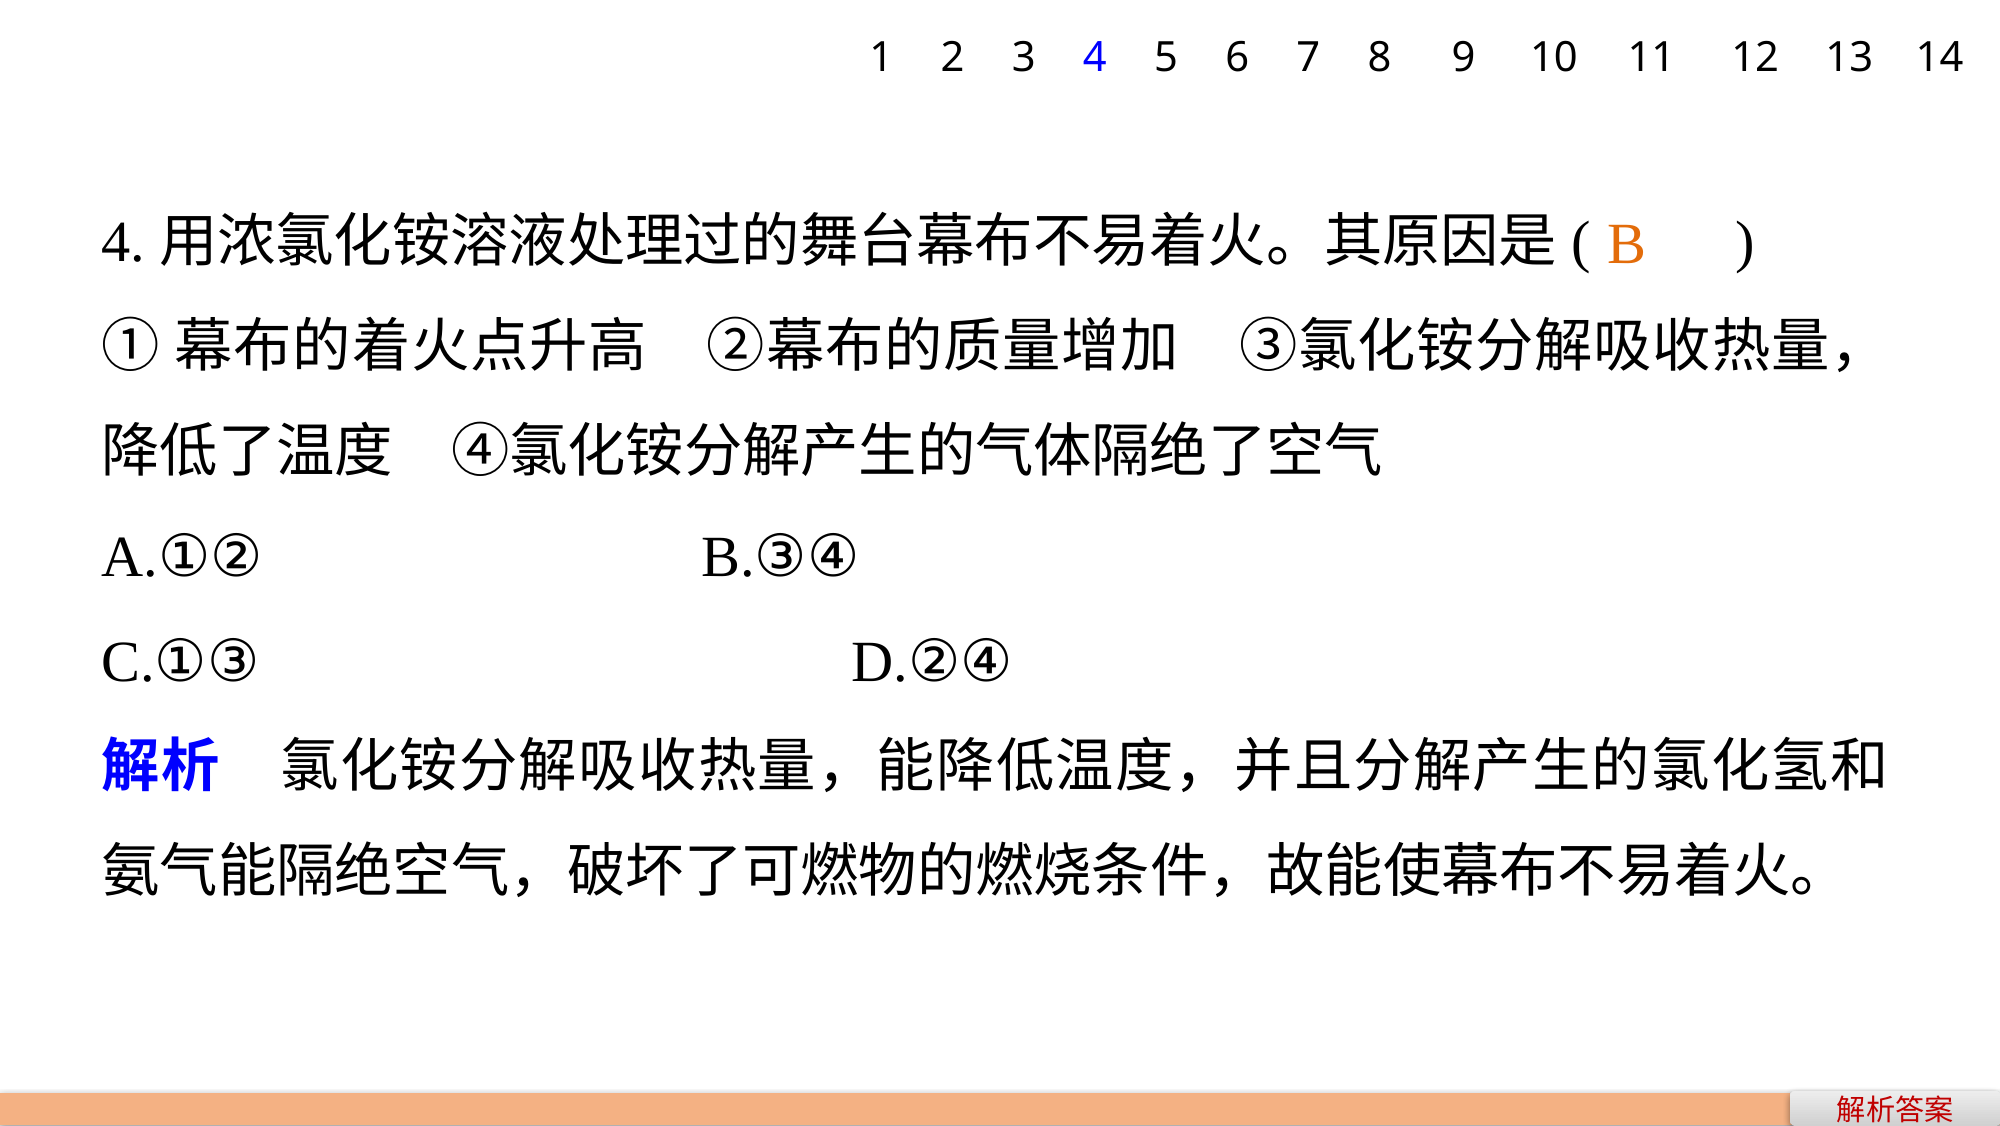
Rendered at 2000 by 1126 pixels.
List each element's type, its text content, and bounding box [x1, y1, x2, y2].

text_box 4.用浓氯化铵溶液处理过的舞台幕布不易着火。其原因是( ) ①幕布的着火点升高 ②幕布的质量增加 ③氯化铵分解吸收热量，降低了温度 ④氯化铵分解产生的气体隔绝了空气 A.①② B.③④ C.①③ D.②④ 解析 氯化铵分解吸收热量，能降低温度，并且分解产生的氯化氢和氨气能隔绝空气，破坏了可燃物的燃烧条件，故能使幕布不易着火。 [86, 160, 1904, 911]
text_box B [1593, 162, 1662, 283]
text_box 解析答案 [1788, 1089, 2000, 1126]
text_box 11 [1610, 7, 1696, 102]
text_box 13 [1811, 7, 1894, 102]
text_box 10 [1507, 7, 1599, 102]
text_box 6 [1210, 7, 1270, 102]
text_box 8 [1352, 7, 1412, 102]
text_box 3 [996, 7, 1056, 102]
text_box 5 [1139, 7, 1199, 102]
text_box 12 [1707, 7, 1800, 102]
text_box 4 [1067, 7, 1127, 102]
text_box [0, 1092, 1787, 1126]
text_box 1 [854, 7, 914, 102]
text_box 2 [925, 7, 985, 102]
text_box 14 [1905, 7, 1984, 102]
text_box 9 [1423, 7, 1496, 102]
text_box 7 [1281, 7, 1341, 102]
